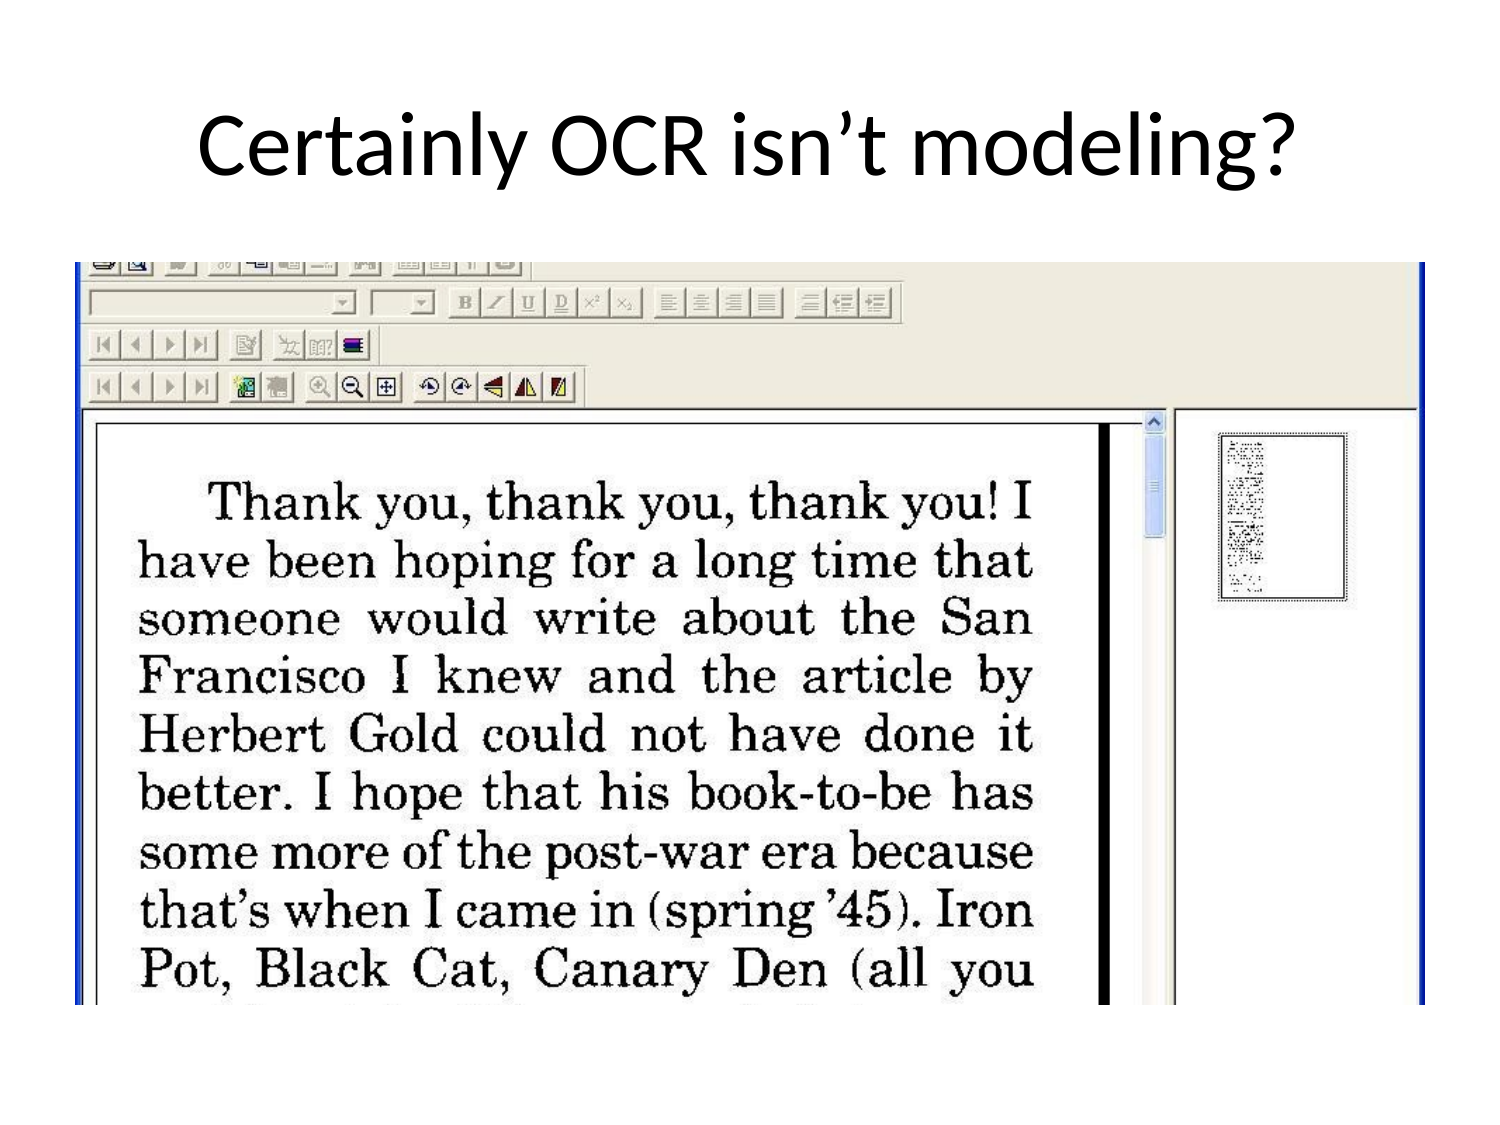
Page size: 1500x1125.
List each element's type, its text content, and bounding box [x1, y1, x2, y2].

title Certainly OCR isn’t modeling? [75, 45, 1425, 233]
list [74, 262, 1426, 1006]
